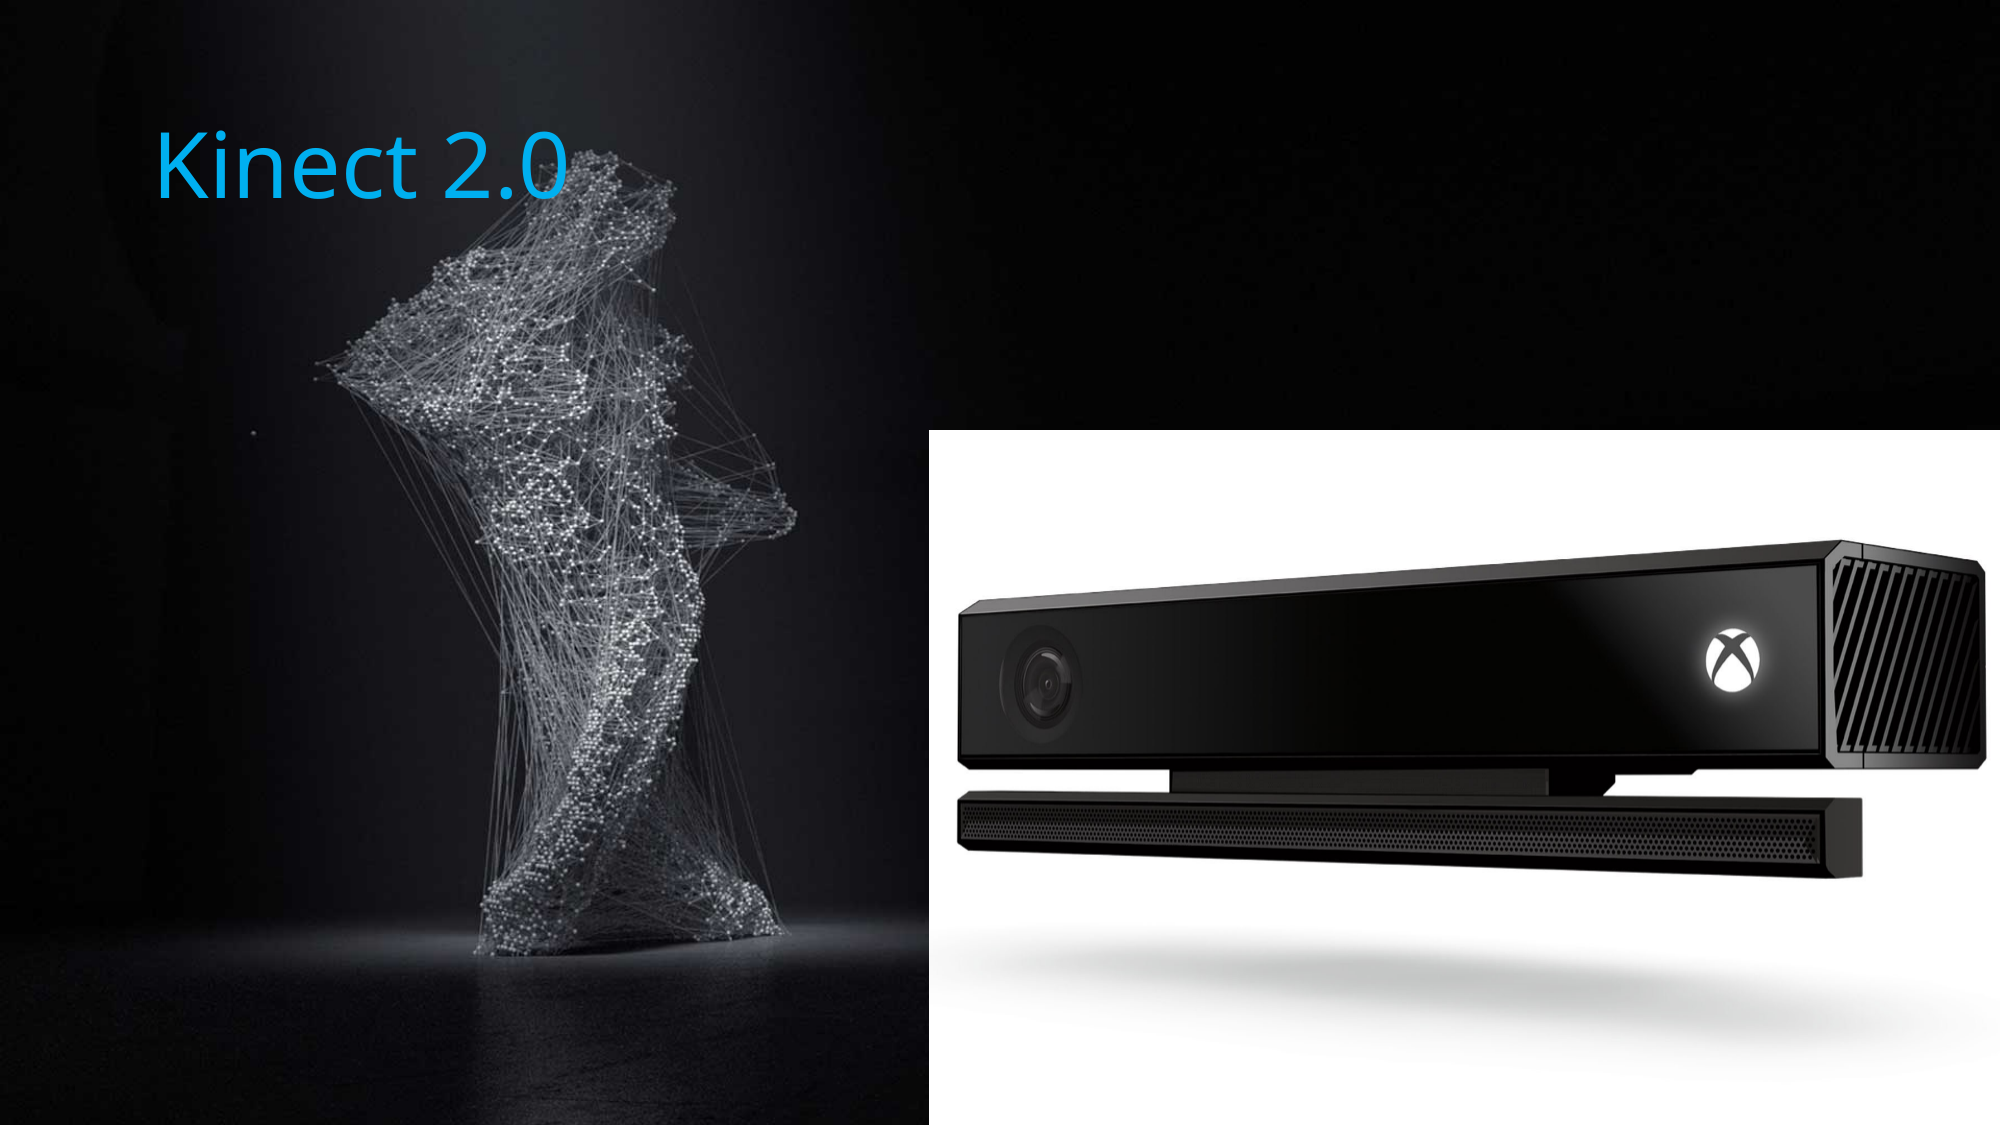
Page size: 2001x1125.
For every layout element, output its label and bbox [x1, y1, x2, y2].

list [929, 430, 2000, 1125]
picture [0, 0, 2000, 1125]
